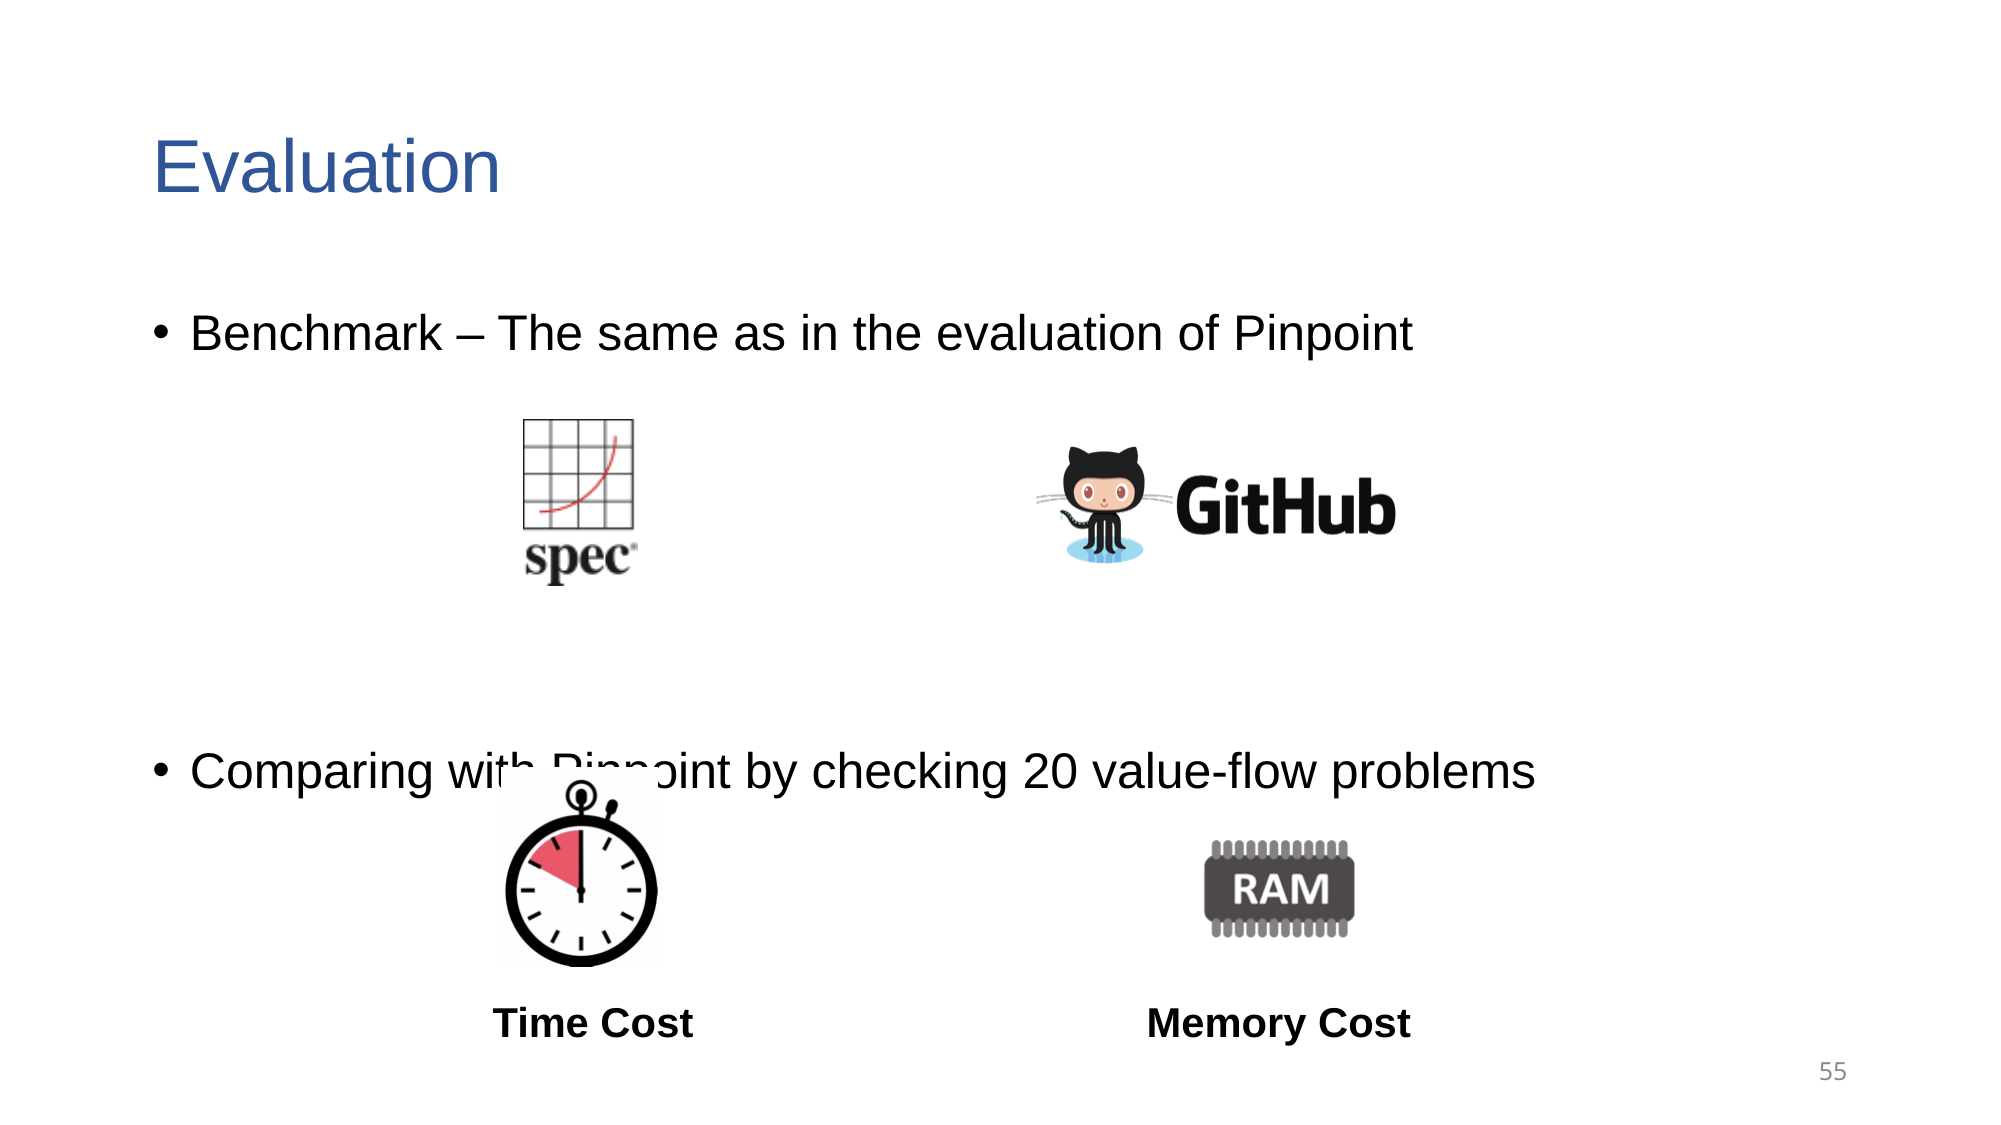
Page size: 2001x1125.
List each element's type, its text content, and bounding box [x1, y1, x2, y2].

title Evaluation [137, 59, 1863, 278]
list Benchmark – The same as in the evaluation of Pinpoint Comparing with Pinpoint by checking 20 value-flow problems [137, 299, 1863, 1014]
picture [1033, 444, 1398, 566]
text_box Memory Cost [1131, 988, 1427, 1054]
text_box Time Cost [477, 988, 709, 1054]
picture [1189, 831, 1369, 948]
picture [523, 419, 638, 586]
picture [501, 767, 658, 967]
slide_number 55 [1412, 1042, 1863, 1103]
